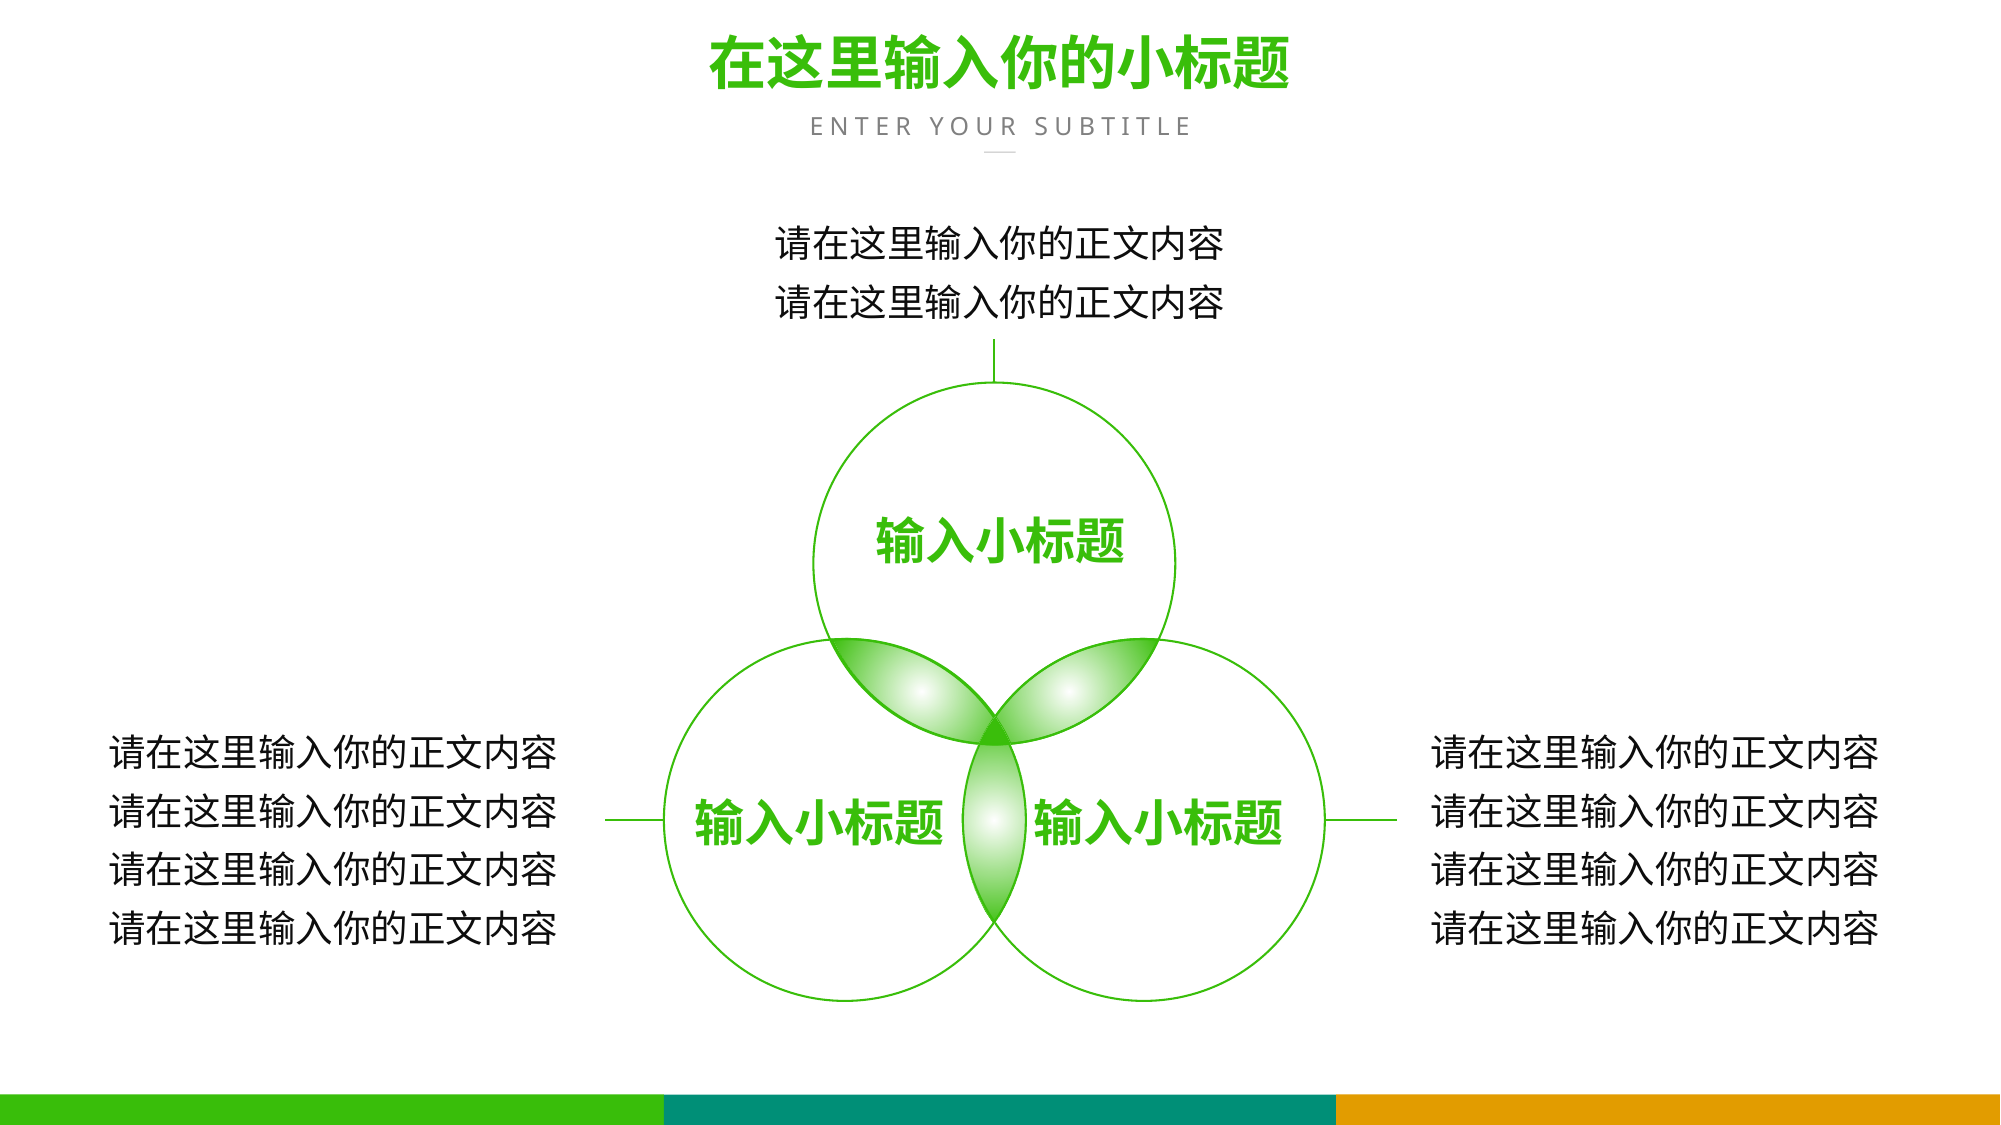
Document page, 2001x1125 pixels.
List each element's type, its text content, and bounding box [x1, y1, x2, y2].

text_box [1335, 1093, 2000, 1125]
text_box 输入小标题 [853, 501, 1147, 577]
text_box [662, 638, 993, 1002]
text_box [964, 714, 1025, 926]
text_box 请在这里输入你的正文内容 请在这里输入你的正文内容 [461, 199, 1539, 332]
text_box [995, 638, 1326, 1002]
text_box 输入小标题 [672, 783, 967, 859]
text_box [830, 637, 995, 745]
text_box [663, 1093, 1335, 1125]
text_box 请在这里输入你的正文内容 请在这里输入你的正文内容 请在这里输入你的正文内容 请在这里输入你的正文内容 [91, 708, 573, 957]
text_box [0, 1093, 663, 1125]
text_box 请在这里输入你的正文内容 请在这里输入你的正文内容 请在这里输入你的正文内容 请在这里输入你的正文内容 [1415, 708, 1898, 957]
text_box [995, 637, 1160, 745]
text_box ENTER YOUR SUBTITLE [663, 102, 1337, 148]
text_box 输入小标题 [1011, 783, 1306, 859]
list 在这里输入你的小标题 [646, 26, 1354, 106]
text_box [812, 381, 1177, 713]
